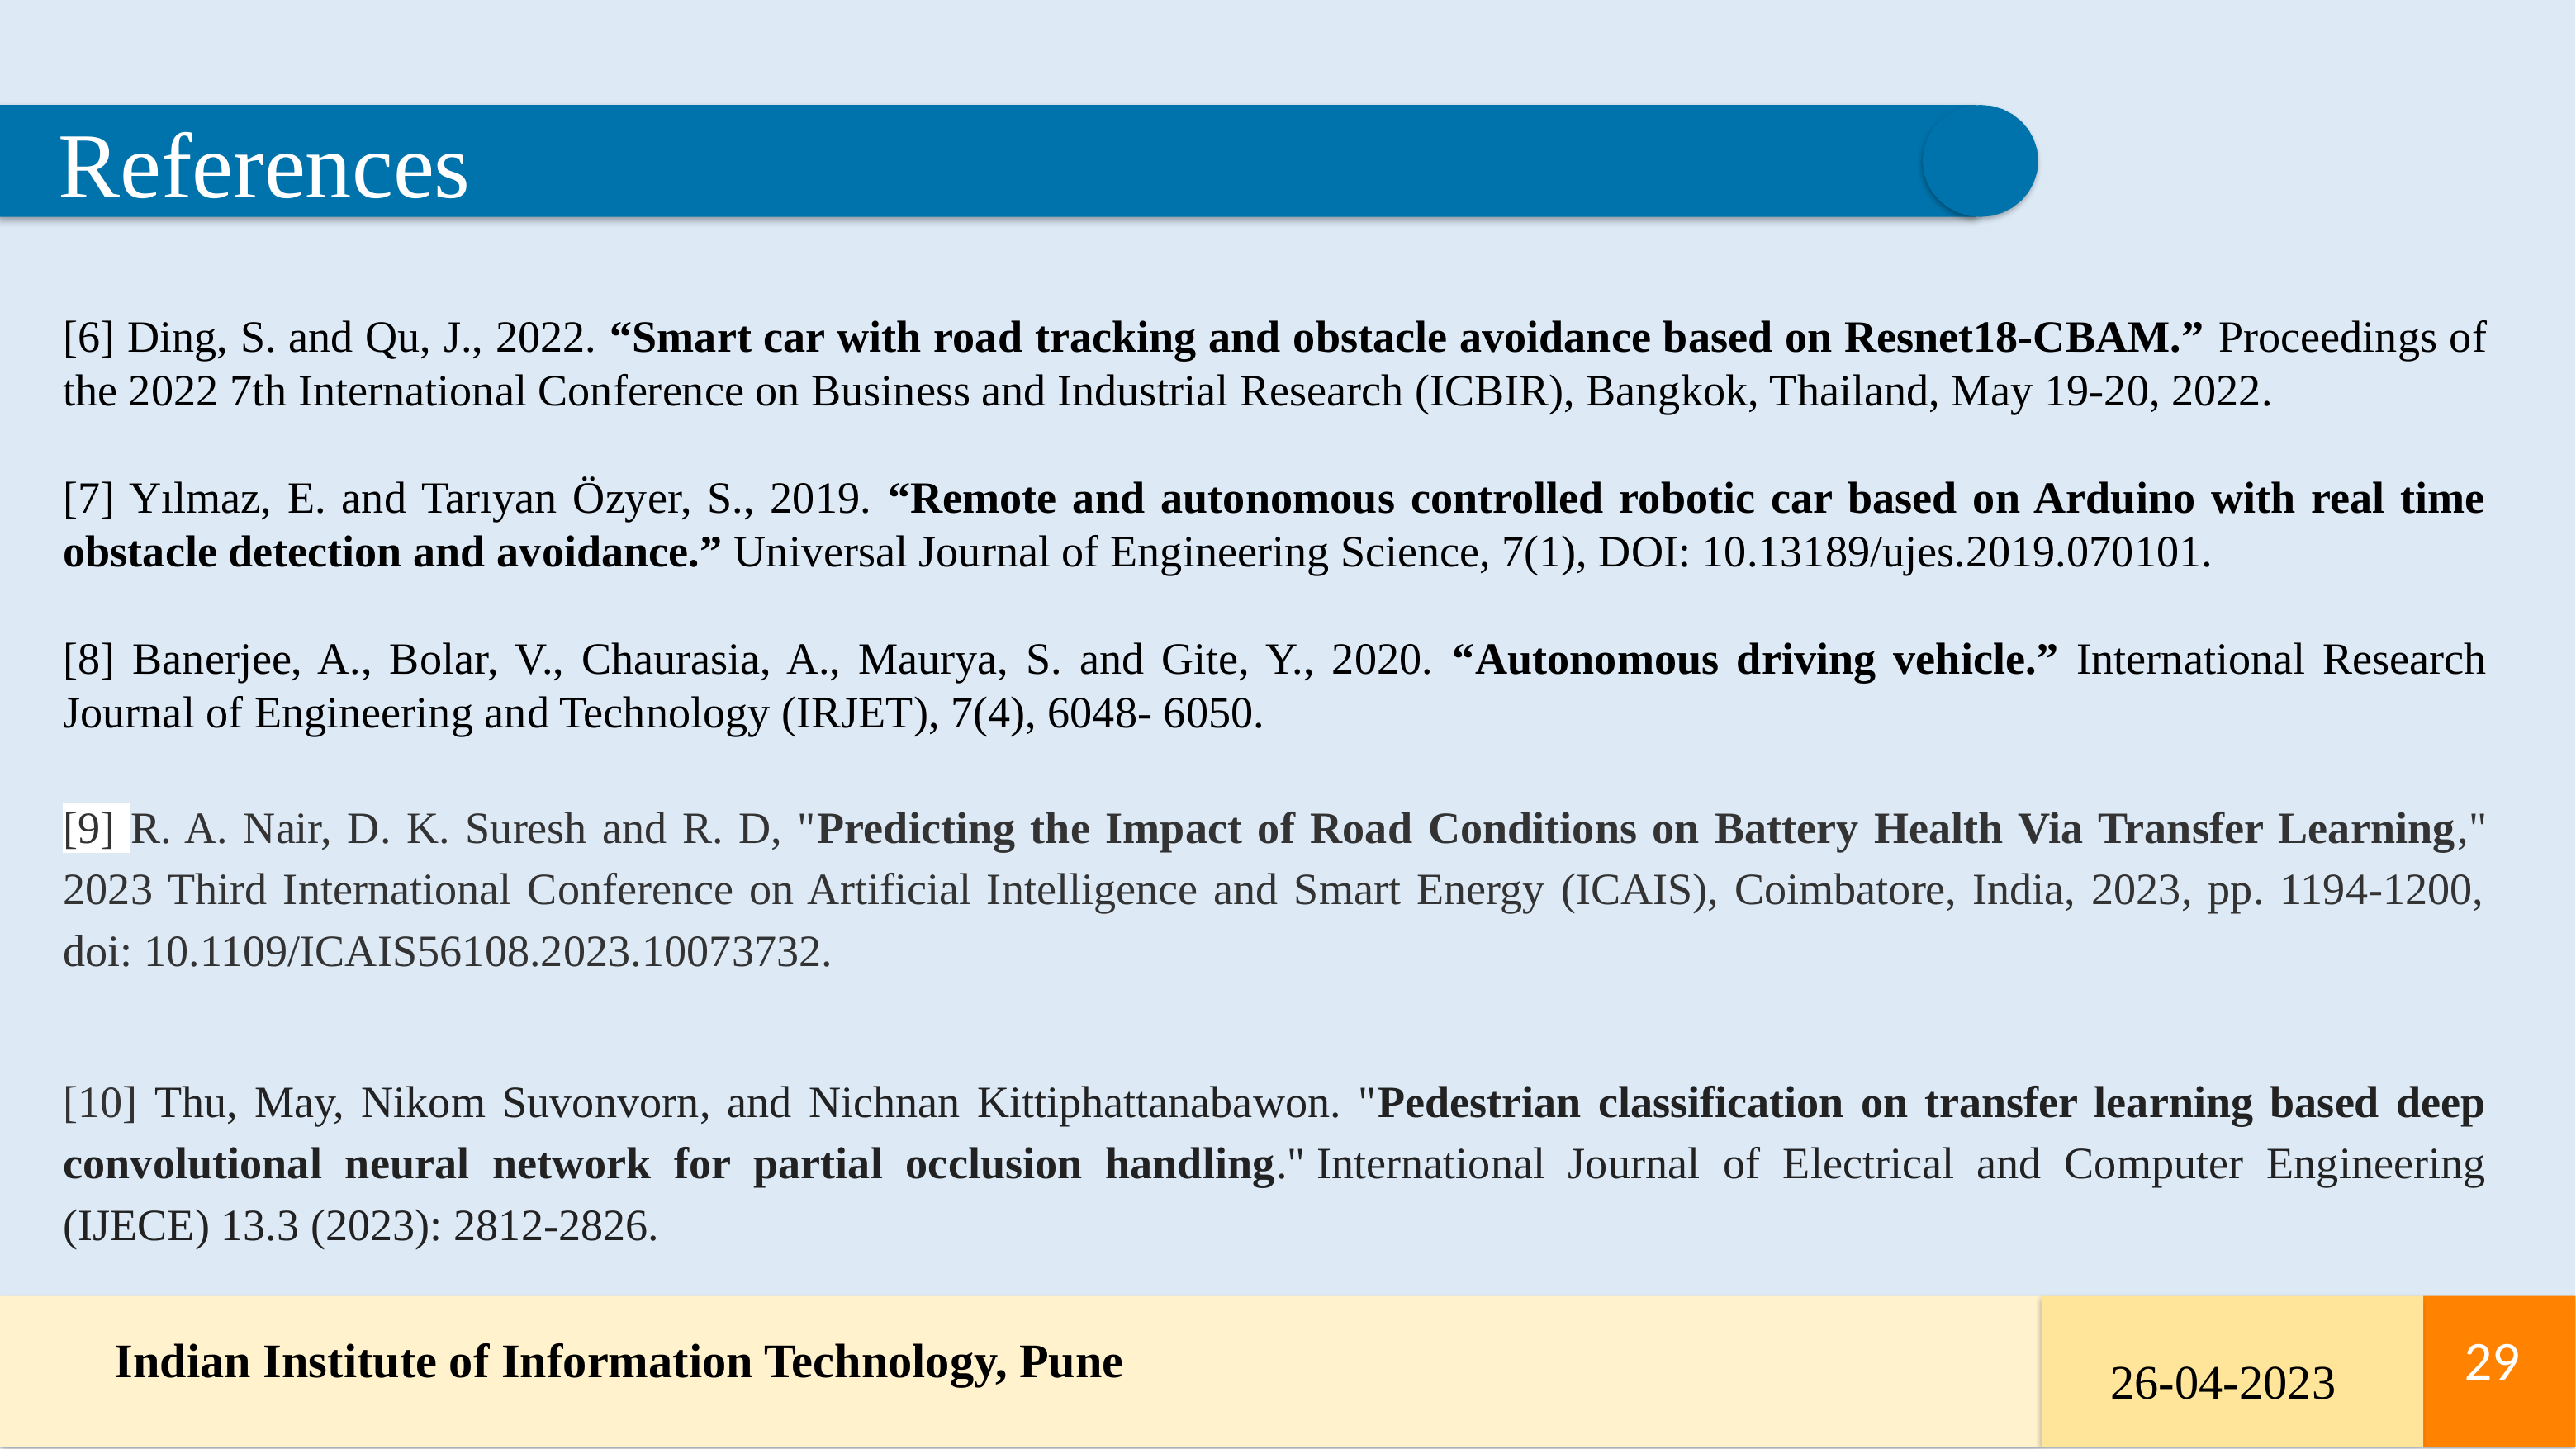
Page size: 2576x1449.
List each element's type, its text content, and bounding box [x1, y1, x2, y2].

text_box [6] Ding, S. and Qu, J., 2022. “Smart car with road tracking and obstacle avoidance based on Resnet18-CBAM.” Proceedings of the 2022 7th International Conference on Business and Industrial Research (ICBIR), Bangkok, Thailand, May 19-20, 2022. [7] Yılmaz, E. and Tarıyan Özyer, S., 2019. “Remote and autonomous controlled robotic car based on Arduino with real time obstacle detection and avoidance.” Universal Journal of Engineering Science, 7(1), DOI: 10.13189/ujes.2019.070101. [8] Banerjee, A., Bolar, V., Chaurasia, A., Maurya, S. and Gite, Y., 2020. “Autonomous driving vehicle.” International Research Journal of Engineering and Technology (IRJET), 7(4), 6048- 6050. [9] R. A. Nair, D. K. Suresh and R. D, "Predicting the Impact of Road Conditions on Battery Health Via Transfer Learning," 2023 Third International Conference on Artificial Intelligence and Smart Energy (ICAIS), Coimbatore, India, 2023, pp. 1194-1200, doi: 10.1109/ICAIS56108.2023.10073732. [10] Thu, May, Nikom Suvonvorn, and Nichnan Kittiphattanabawon. "Pedestrian classification on transfer learning based deep convolutional neural network for partial occlusion handling." International Journal of Electrical and Computer Engineering (IJECE) 13.3 (2023): 2812-2826. [50, 301, 2500, 1293]
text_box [0, 1295, 2576, 1447]
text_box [0, 104, 2039, 218]
